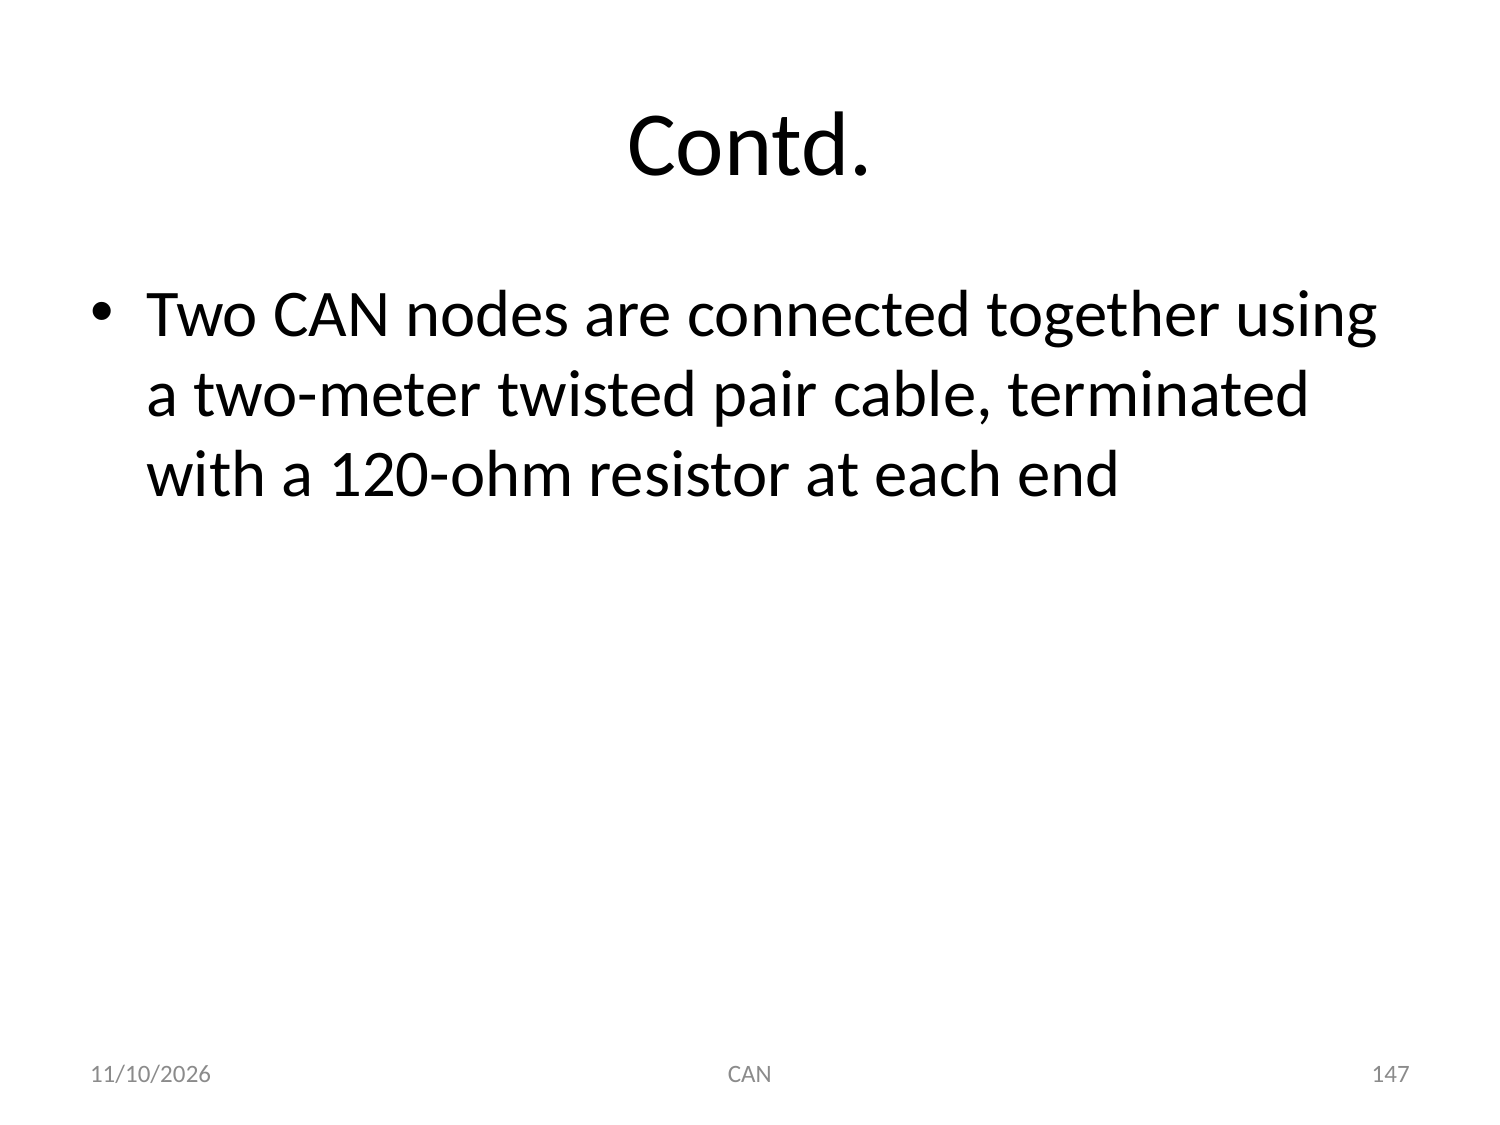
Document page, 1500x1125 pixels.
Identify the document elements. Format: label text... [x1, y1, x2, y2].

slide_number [75, 1042, 425, 1103]
list Two CAN nodes are connected together using a two-meter twisted pair cable, terminated with a 120-ohm resistor at each end [75, 262, 1425, 1005]
footer CAN [512, 1042, 988, 1103]
slide_number 147 [1074, 1042, 1425, 1103]
title Contd. [75, 45, 1425, 233]
